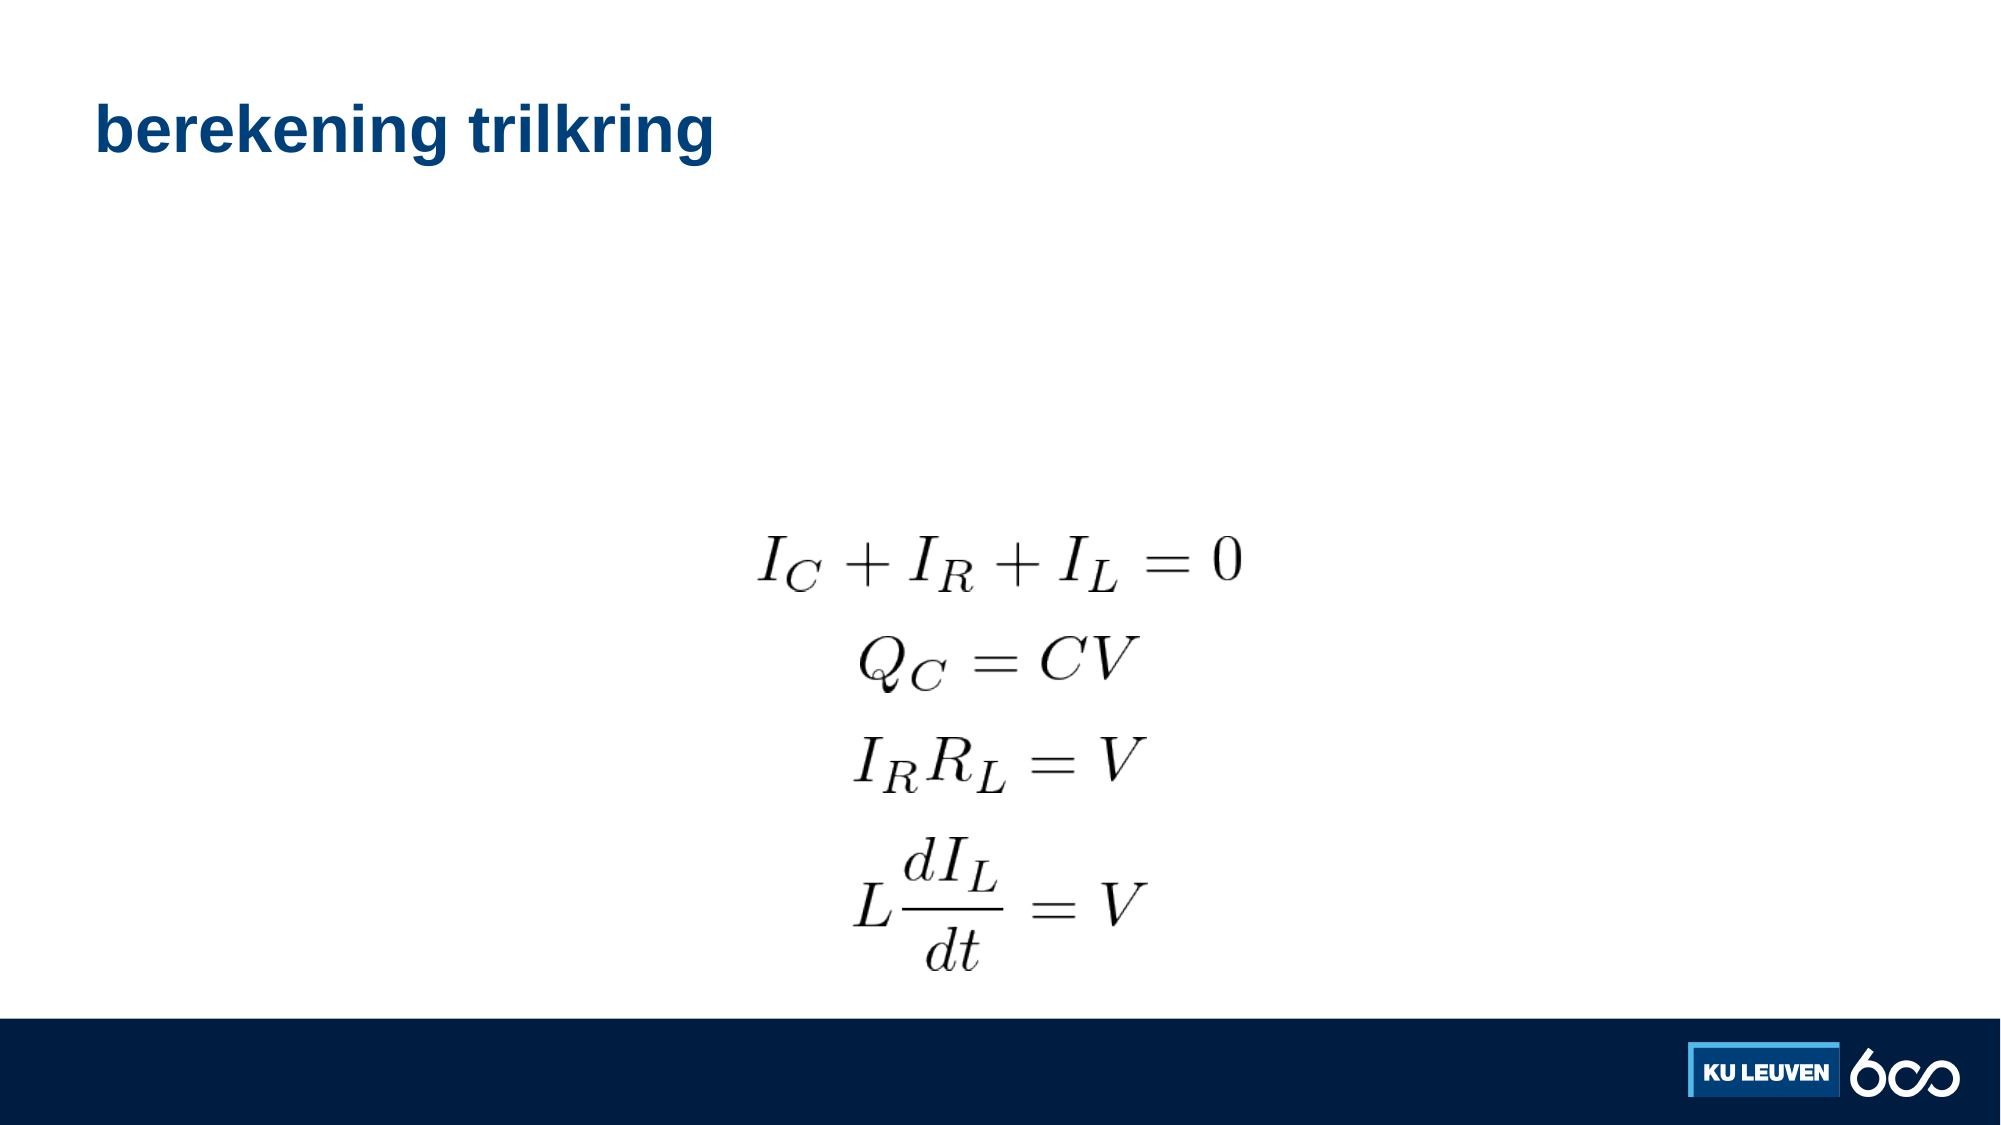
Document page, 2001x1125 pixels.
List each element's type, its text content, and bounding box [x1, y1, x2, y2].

picture [853, 737, 1147, 793]
title berekening trilkring [94, 94, 1900, 186]
picture [852, 837, 1148, 971]
picture [756, 536, 1243, 592]
picture [860, 636, 1140, 693]
picture [1688, 1042, 1960, 1097]
